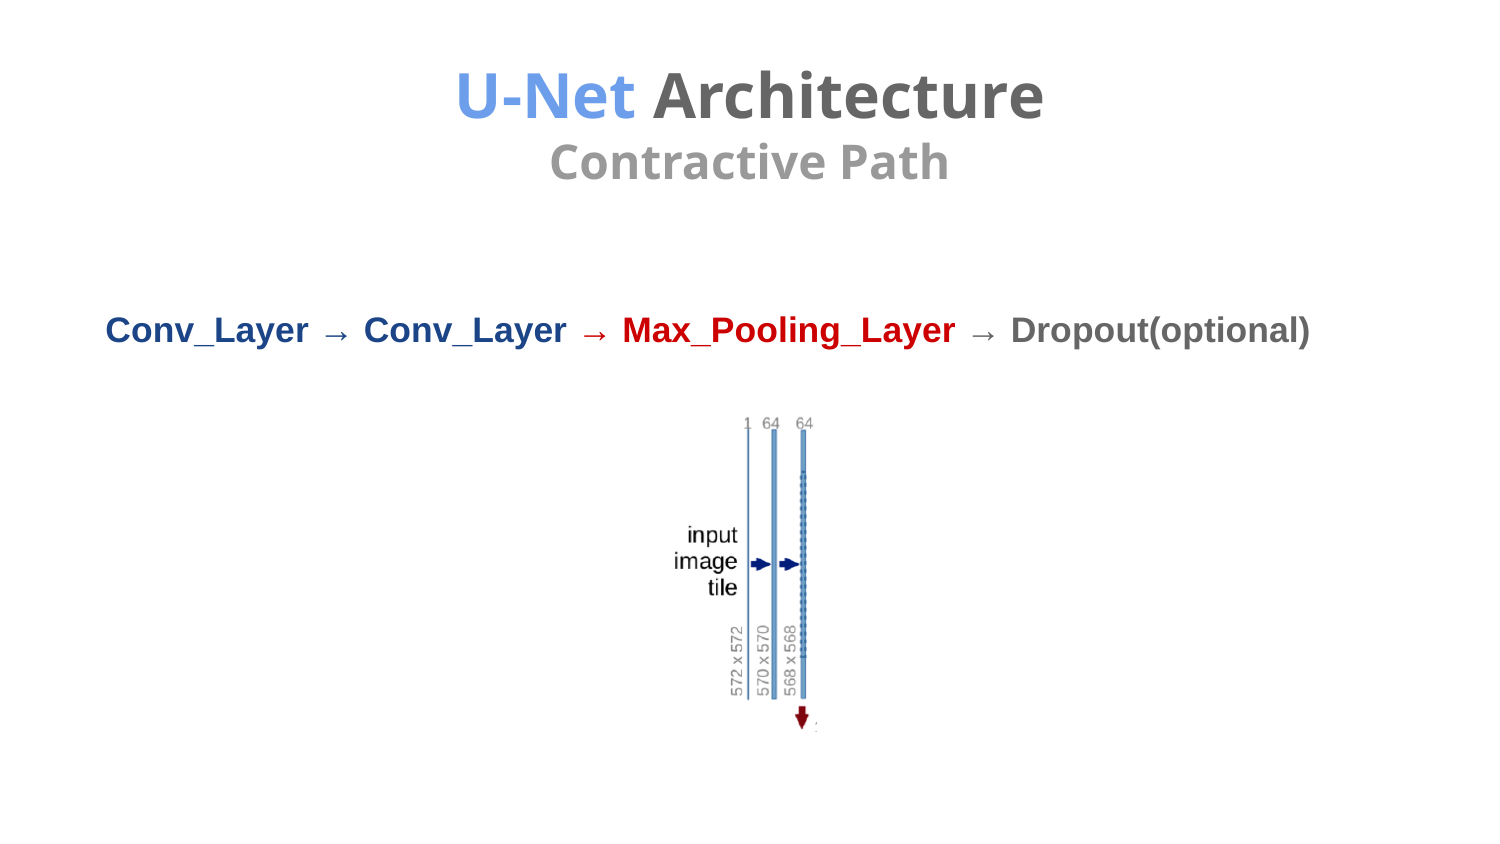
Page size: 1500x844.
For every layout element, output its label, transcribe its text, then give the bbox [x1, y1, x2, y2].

text_box U-Net Architecture Contractive Path [32, 41, 1468, 188]
picture [643, 392, 857, 750]
text_box Conv_Layer → Conv_Layer → Max_Pooling_Layer → Dropout(optional) [90, 292, 1410, 458]
